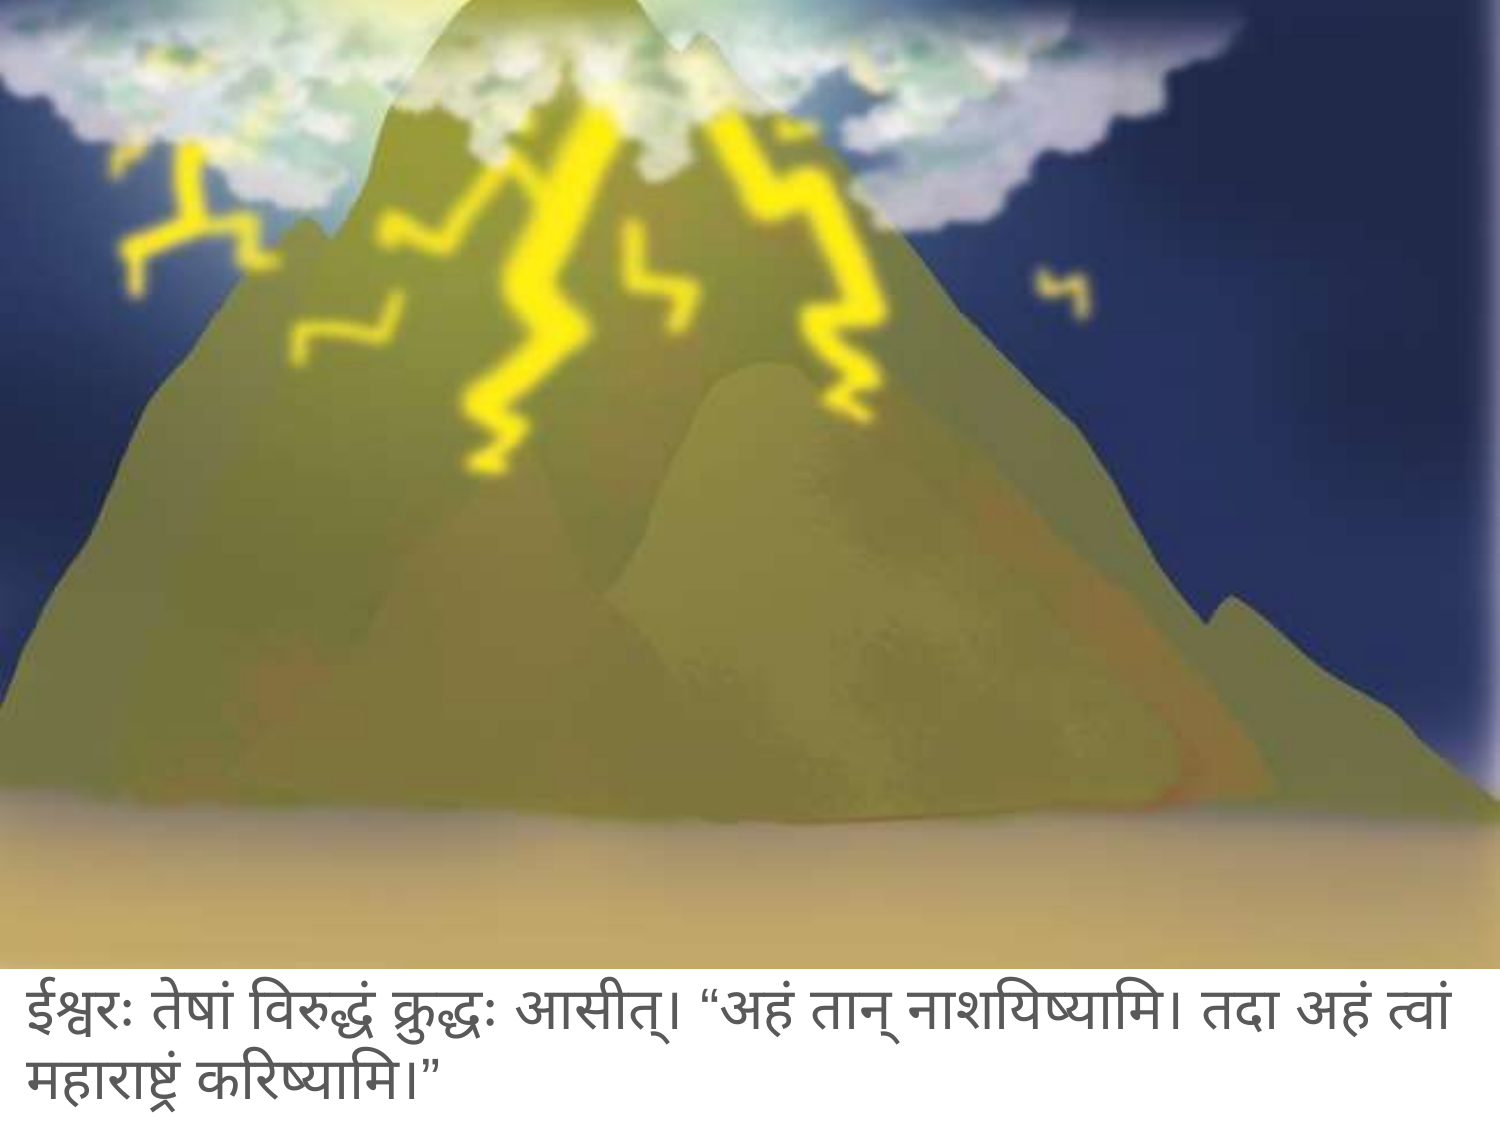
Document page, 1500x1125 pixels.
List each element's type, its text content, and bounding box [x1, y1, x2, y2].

picture [0, 0, 1500, 969]
text_box ईश्वरः तेषां विरुद्धं क्रुद्धः आसीत्। “अहं तान् नाशयिष्यामि। तदा अहं त्वां महाराष्ट्रं करिष्यामि।” [11, 975, 1498, 1119]
